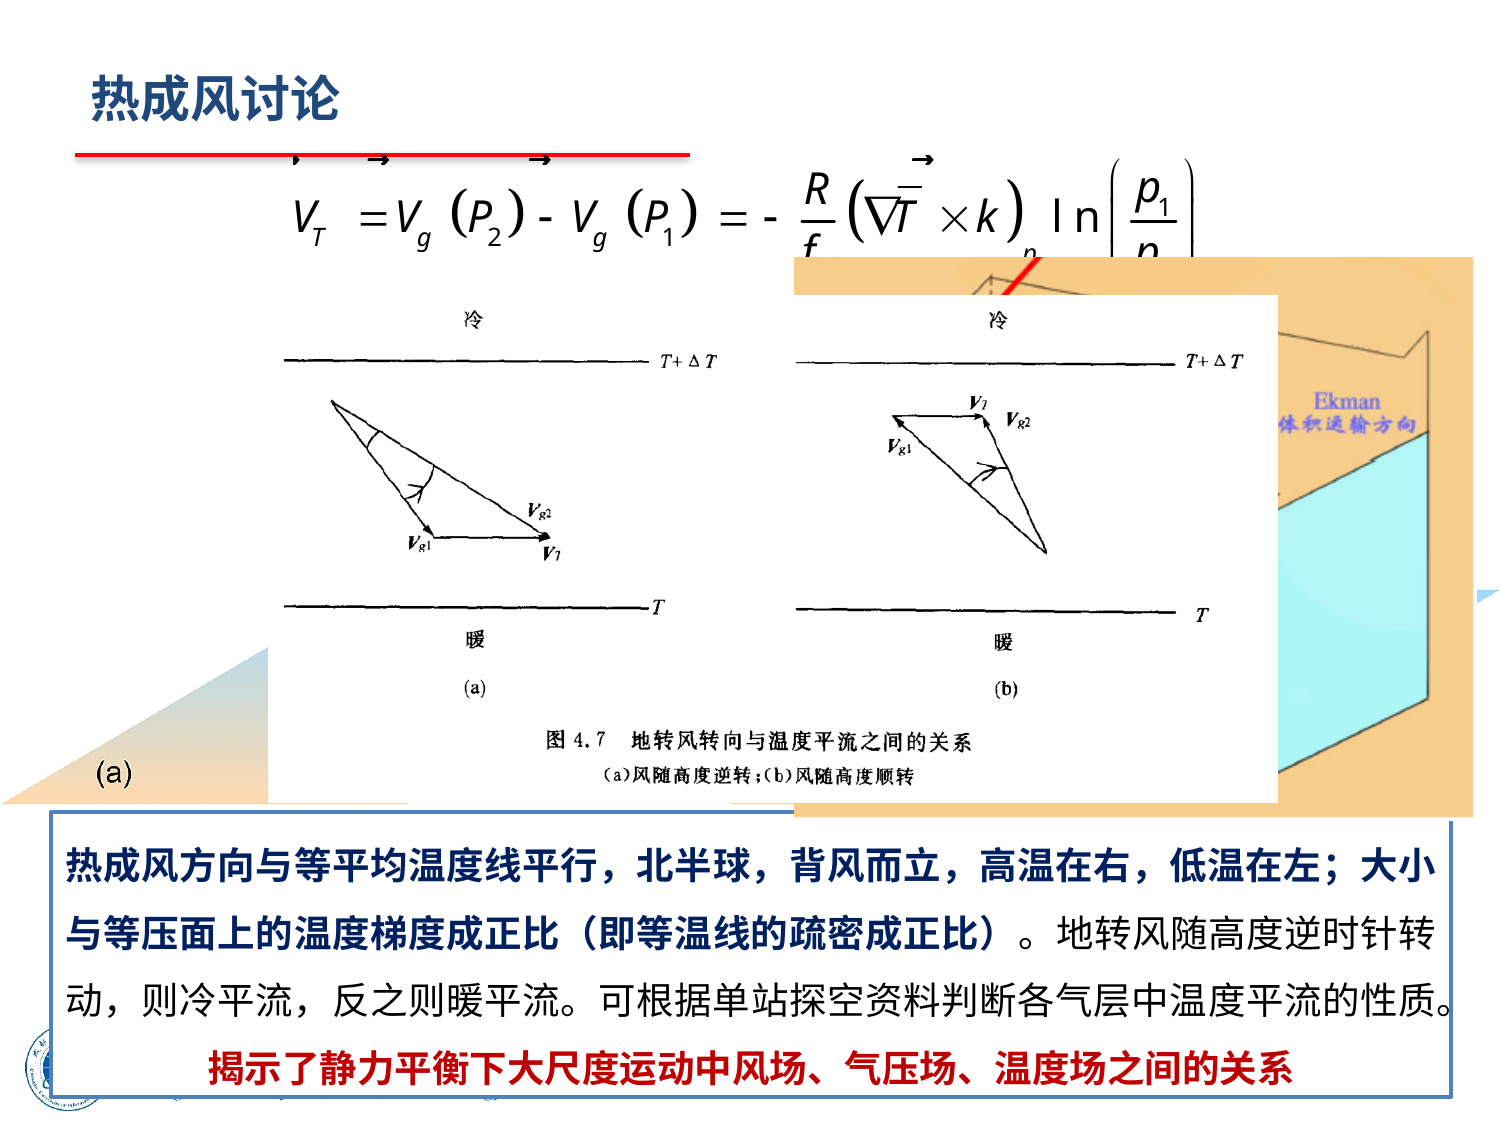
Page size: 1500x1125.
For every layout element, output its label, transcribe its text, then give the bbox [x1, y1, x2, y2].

picture [0, 257, 1500, 822]
picture [25, 1024, 501, 1111]
text_box 热成风方向与等平均温度线平行，北半球，背风而立，高温在右，低温在左；大小与等压面上的温度梯度成正比（即等温线的疏密成正比）。地转风随高度逆时针转动，则冷平流，反之则暖平流。可根据单站探空资料判断各气层中温度平流的性质。 揭示了静力平衡下大尺度运动中风场、气压场、温度场之间的关系 [49, 813, 1453, 1099]
slide_number 71 [1277, 1099, 1428, 1106]
title 热成风讨论 [75, 45, 1425, 150]
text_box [293, 147, 1207, 293]
